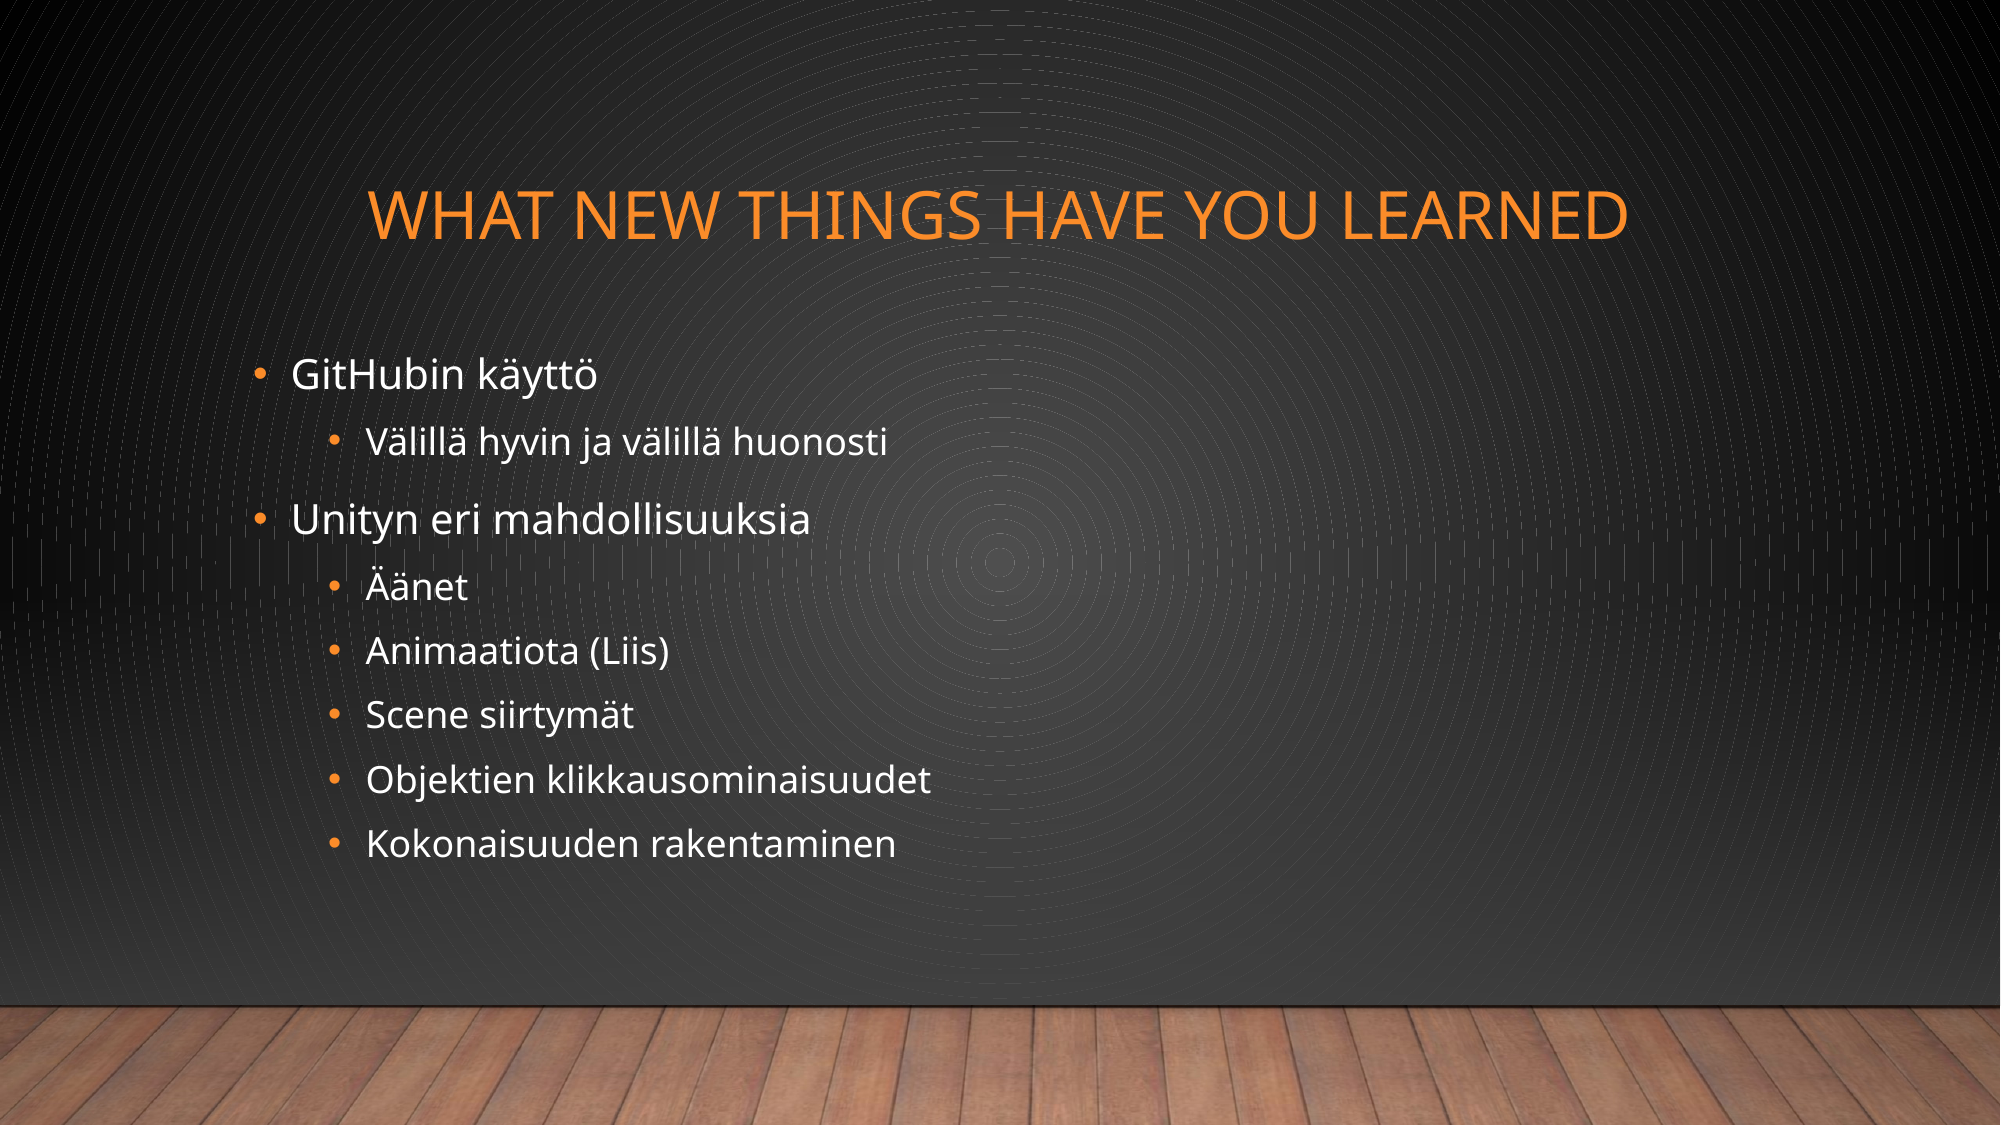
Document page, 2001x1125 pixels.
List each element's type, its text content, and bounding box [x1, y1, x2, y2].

picture [0, 1005, 2000, 1125]
list GitHubin käyttö Välillä hyvin ja välillä huonosti Unityn eri mahdollisuuksia Äänet Animaatiota (Liis) Scene siirtymät Objektien klikkausominaisuudet Kokonaisuuden rakentaminen [238, 330, 1763, 897]
title what new things have you learned [238, 131, 1763, 305]
